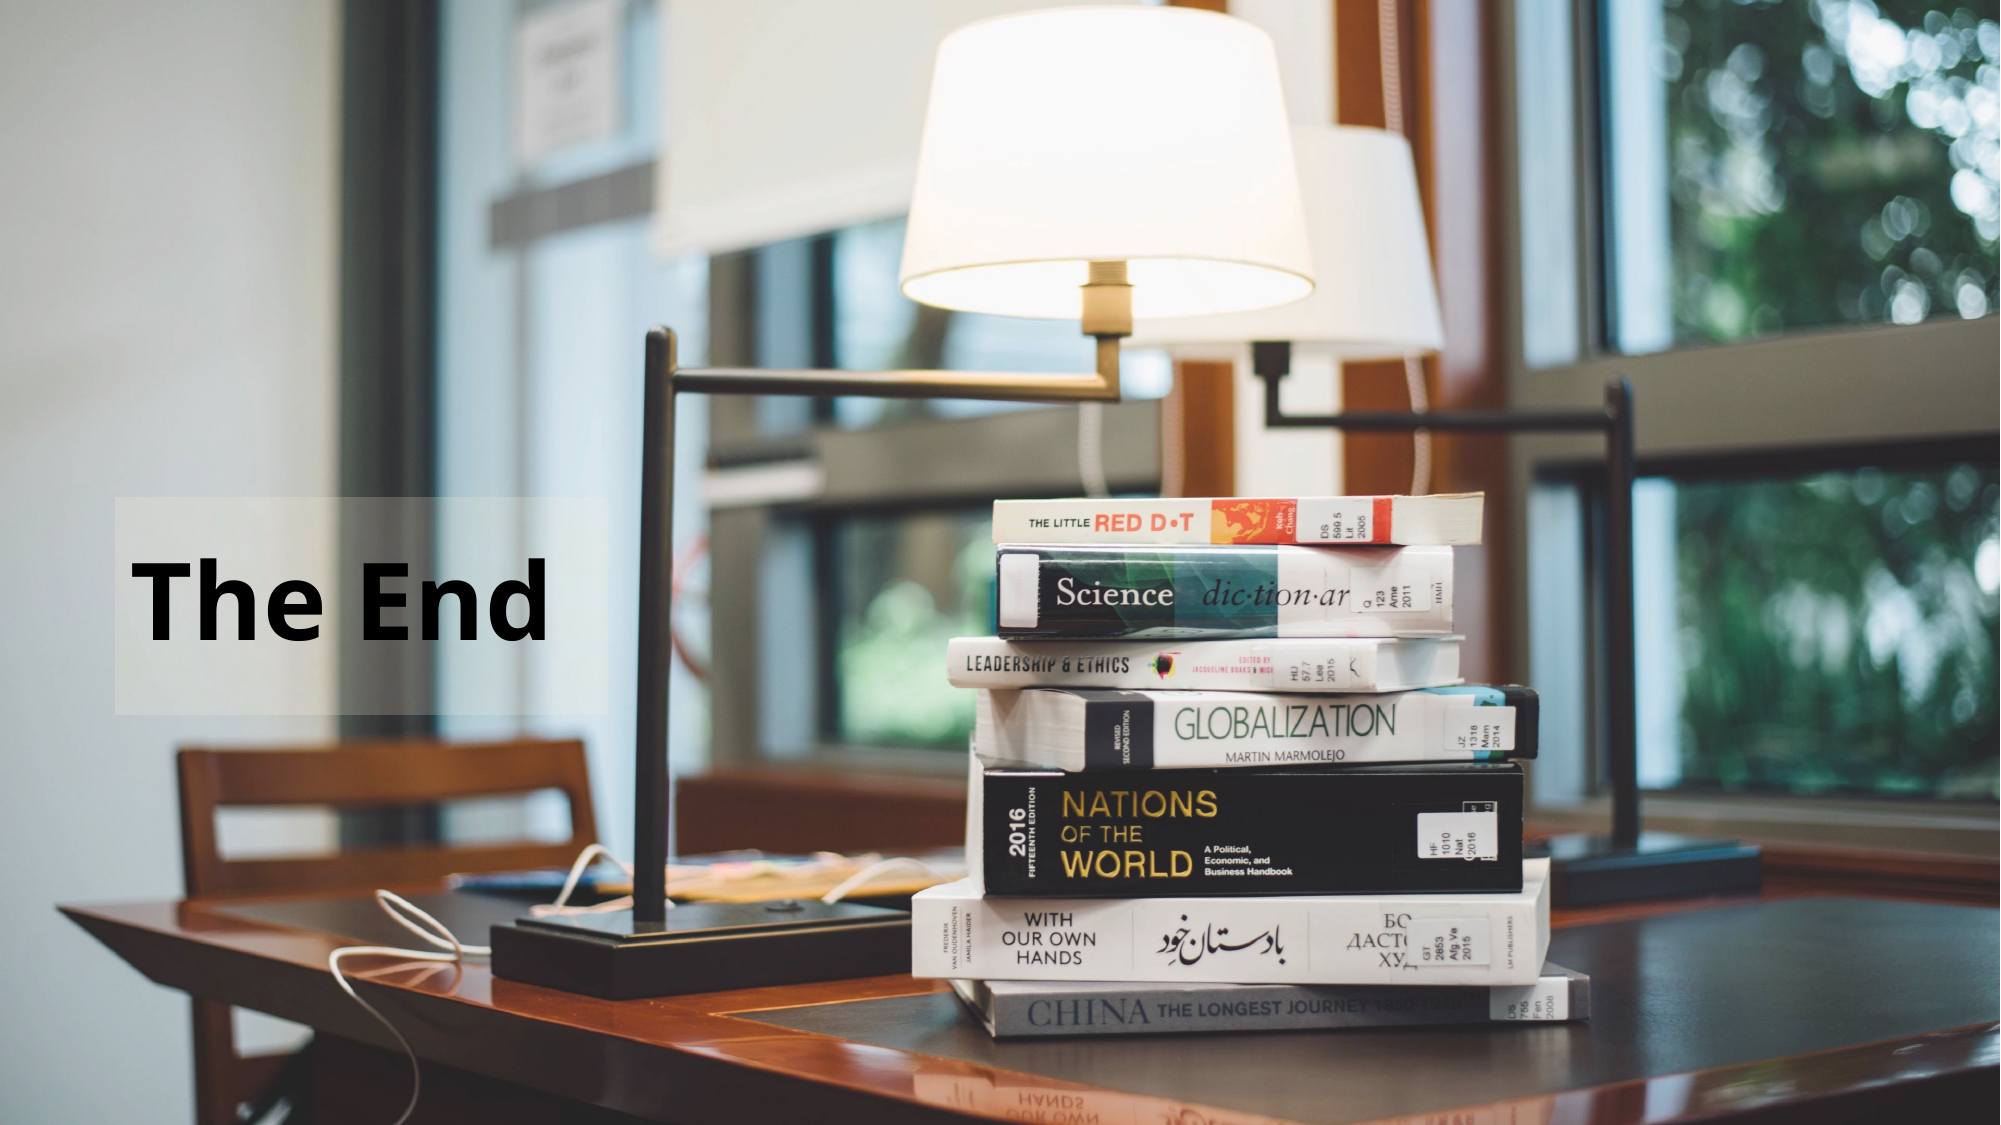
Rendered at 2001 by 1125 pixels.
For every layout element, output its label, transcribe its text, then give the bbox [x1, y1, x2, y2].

title The End [115, 497, 608, 715]
